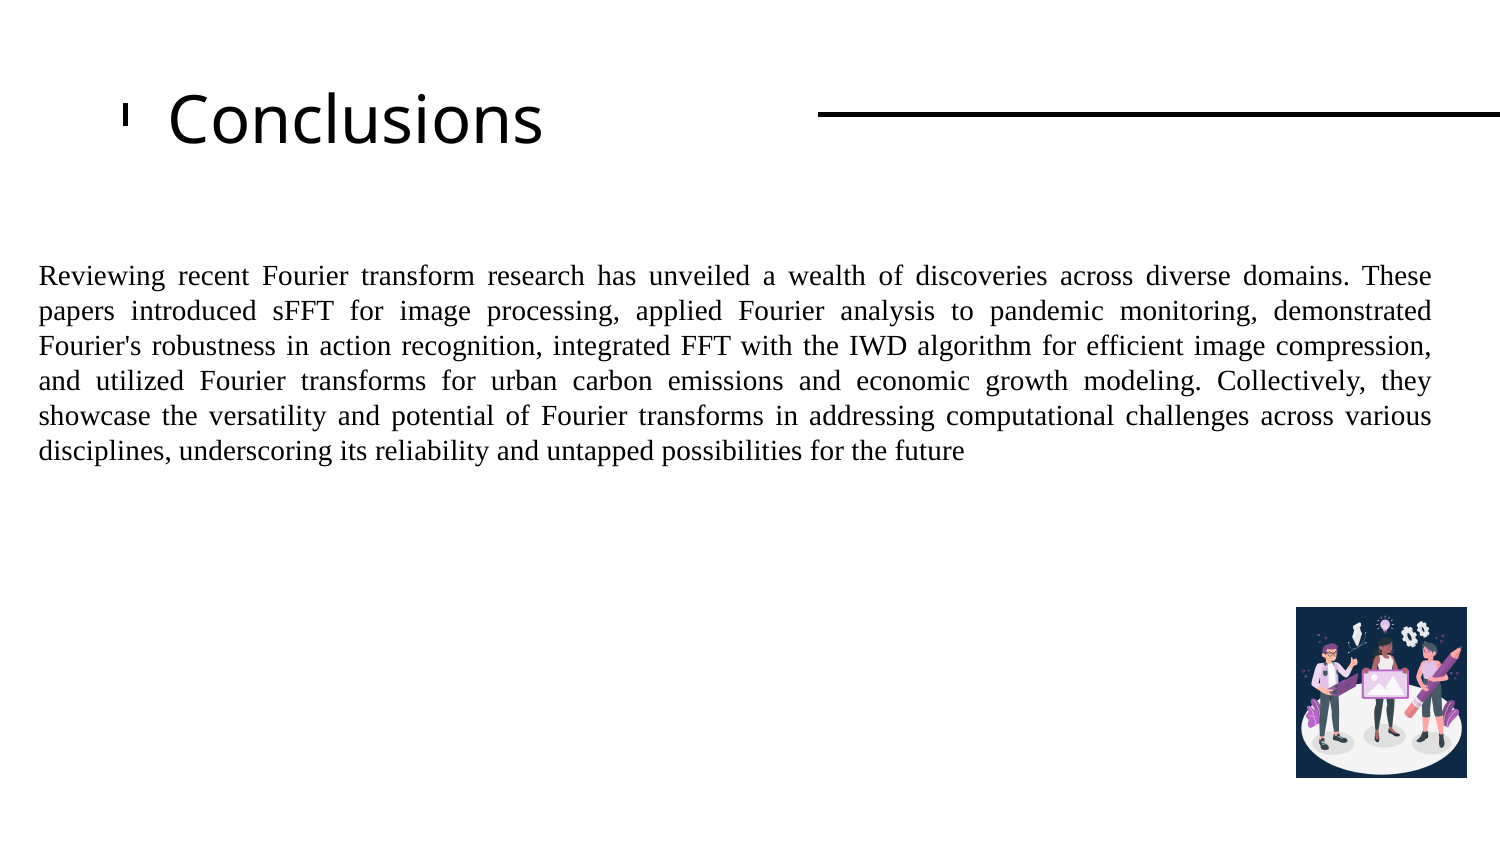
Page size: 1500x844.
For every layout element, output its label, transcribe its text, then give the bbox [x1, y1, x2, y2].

picture [1295, 607, 1467, 779]
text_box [113, 103, 138, 127]
title Conclusions [152, 61, 1382, 156]
subtitle Reviewing recent Fourier transform research has unveiled a wealth of discoveries across diverse domains. These papers introduced sFFT for image processing, applied Fourier analysis to pandemic monitoring, demonstrated Fourier's robustness in action recognition, integrated FFT with the IWD algorithm for efficient image compression, and utilized Fourier transforms for urban carbon emissions and economic growth modeling. Collectively, they showcase the versatility and potential of Fourier transforms in addressing computational challenges across various disciplines, underscoring its reliability and untapped possibilities for the future [23, 241, 1449, 572]
